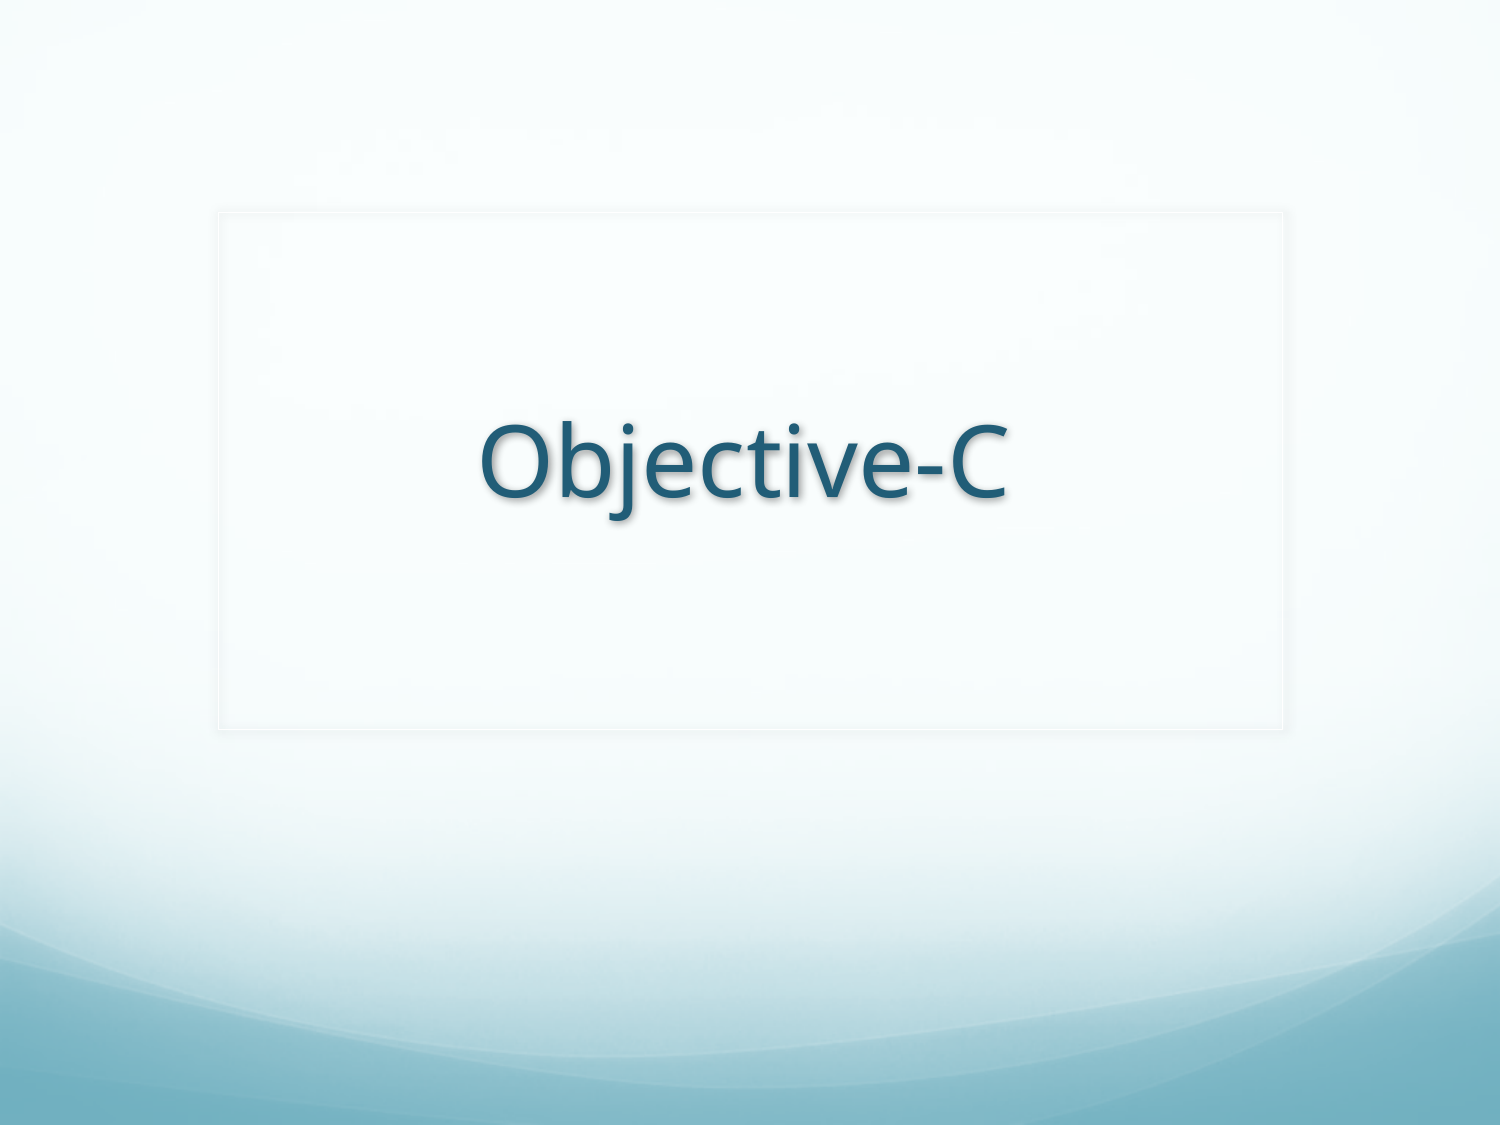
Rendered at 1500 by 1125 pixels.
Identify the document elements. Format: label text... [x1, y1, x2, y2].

title Objective-C [199, 211, 1288, 526]
